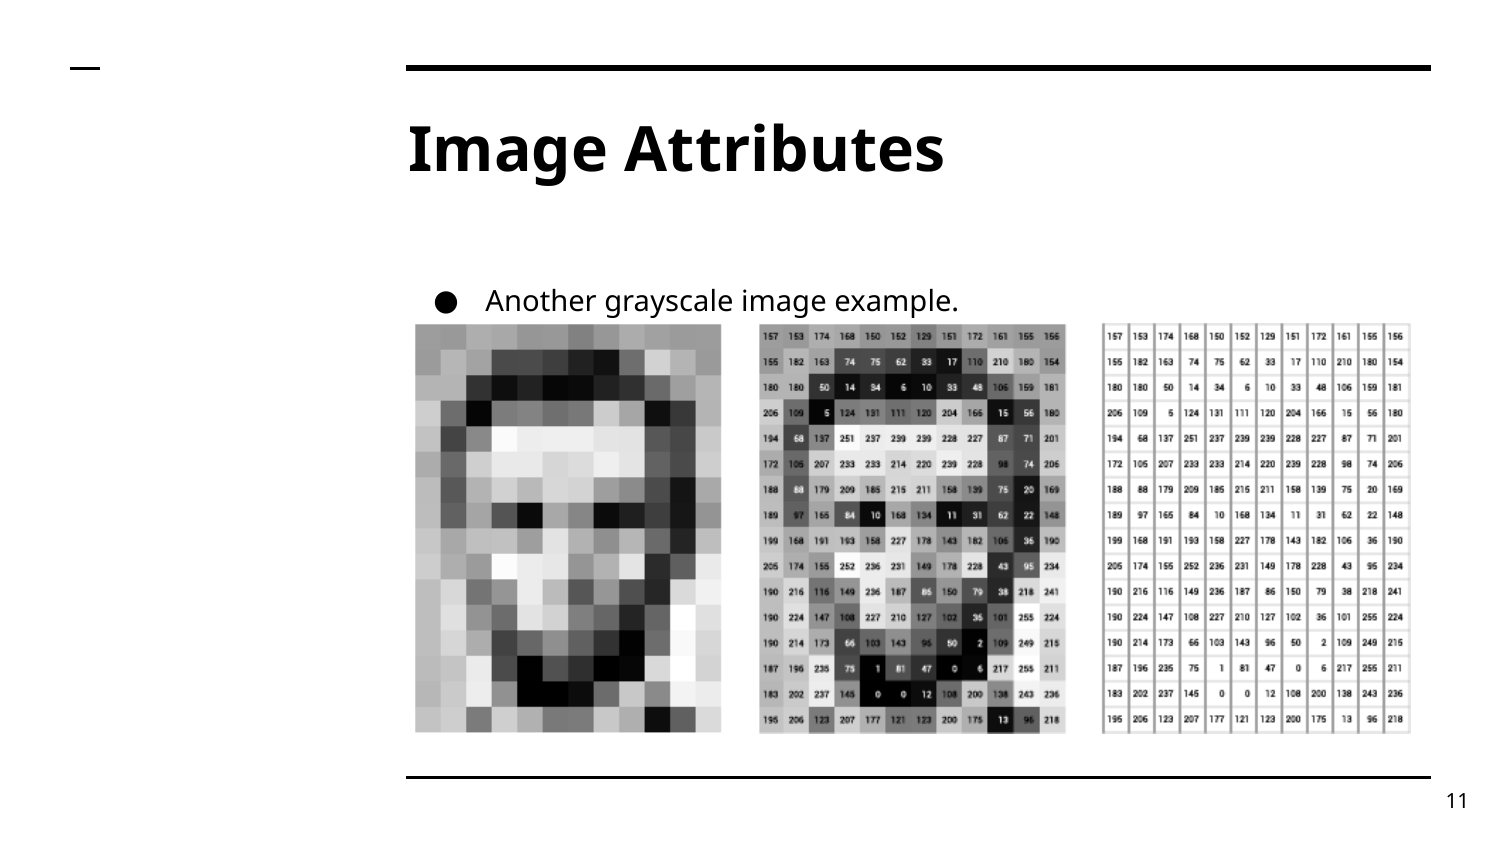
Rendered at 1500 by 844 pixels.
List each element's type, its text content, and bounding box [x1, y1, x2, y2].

list Another grayscale image example. [395, 261, 1433, 755]
slide_number ‹#› [1394, 769, 1484, 834]
title Image Attributes [393, 94, 1431, 199]
picture [414, 323, 1411, 734]
